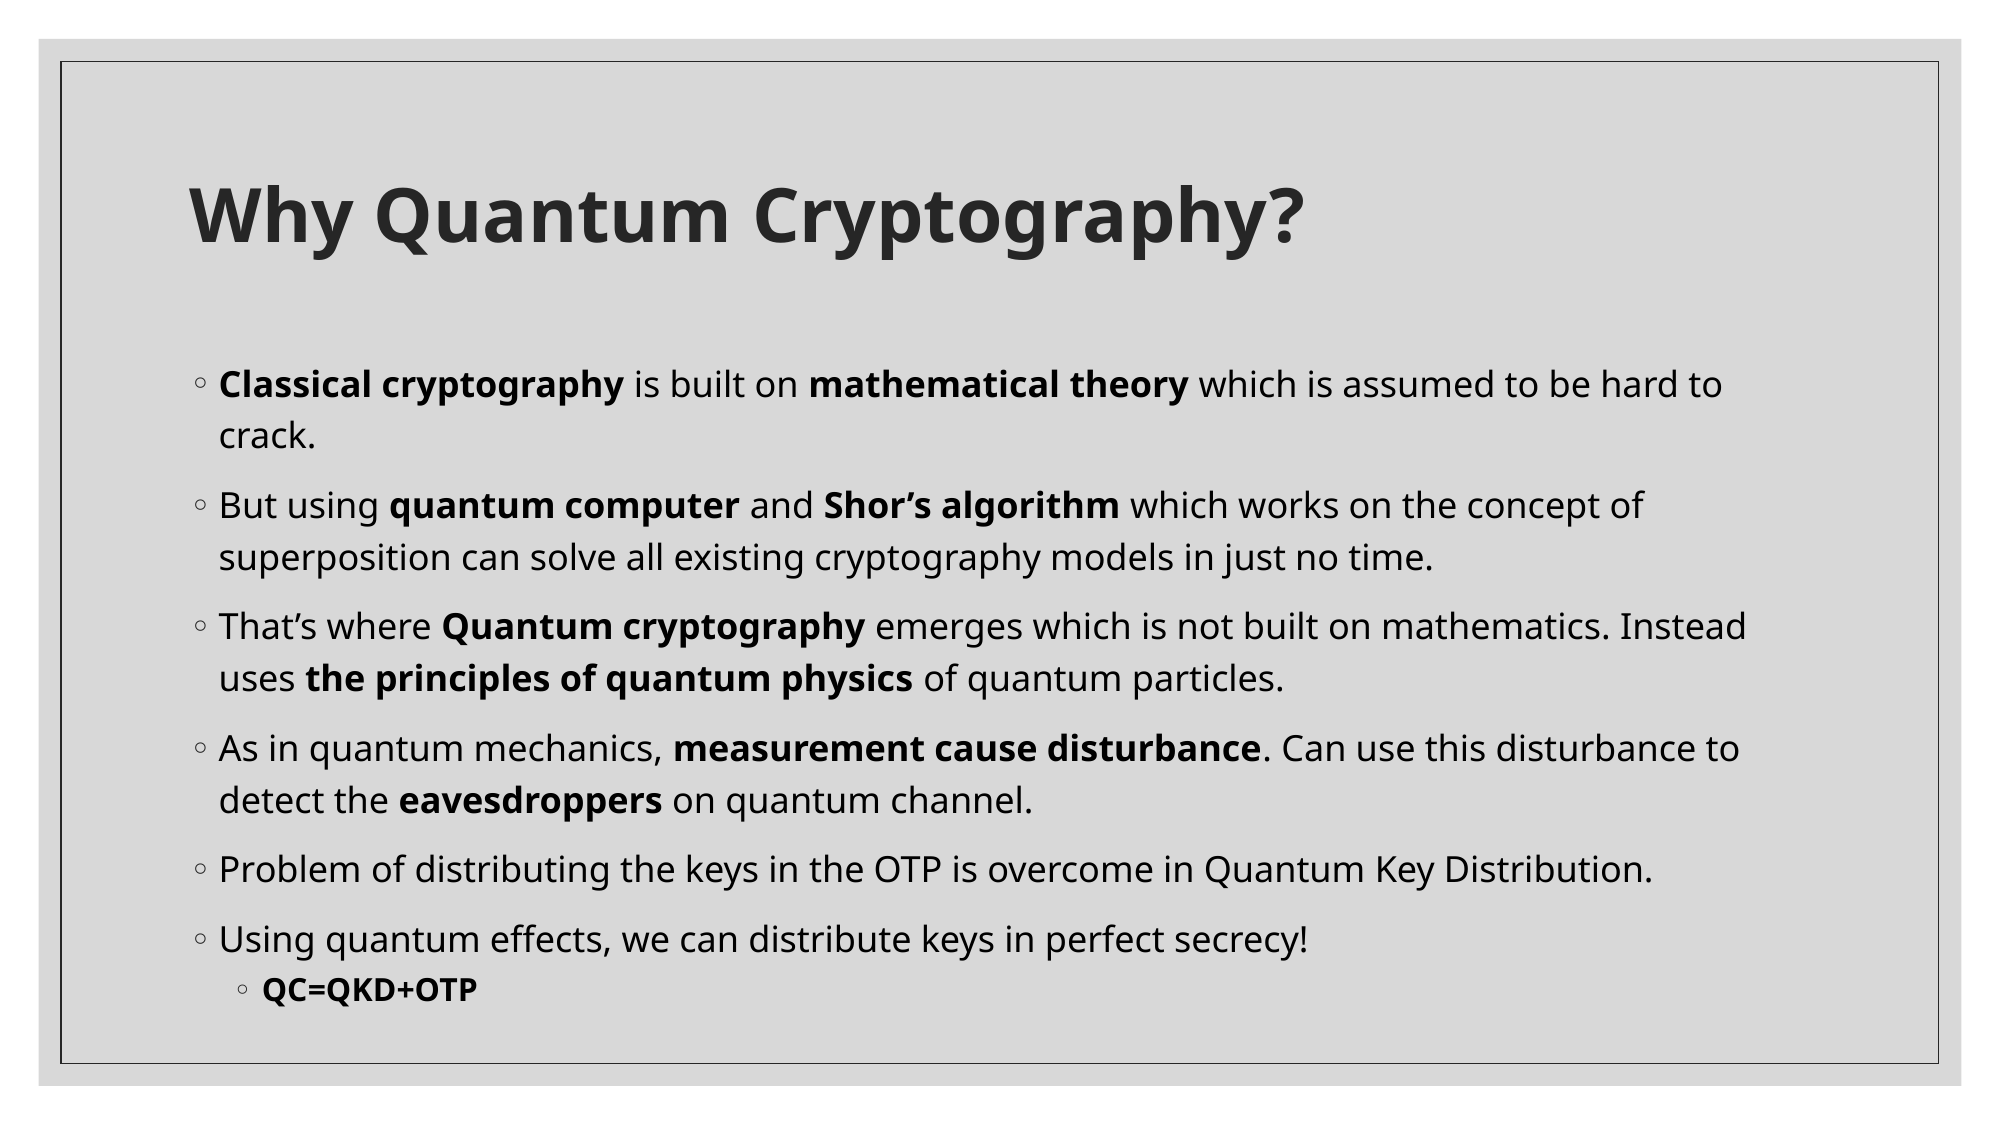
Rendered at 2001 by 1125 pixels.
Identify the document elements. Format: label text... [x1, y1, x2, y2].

title Why Quantum Cryptography? [174, 105, 1825, 331]
list Classical cryptography is built on mathematical theory which is assumed to be hard to crack. But using quantum computer and Shor’s algorithm which works on the concept of superposition can solve all existing cryptography models in just no time. That’s where Quantum cryptography emerges which is not built on mathematics. Instead uses the principles of quantum physics of quantum particles. As in quantum mechanics, measurement cause disturbance. Can use this disturbance to detect the eavesdroppers on quantum channel. Problem of distributing the keys in the OTP is overcome in Quantum Key Distribution. Using quantum effects, we can distribute keys in perfect secrecy! QC=QKD+OTP [174, 345, 1825, 1020]
